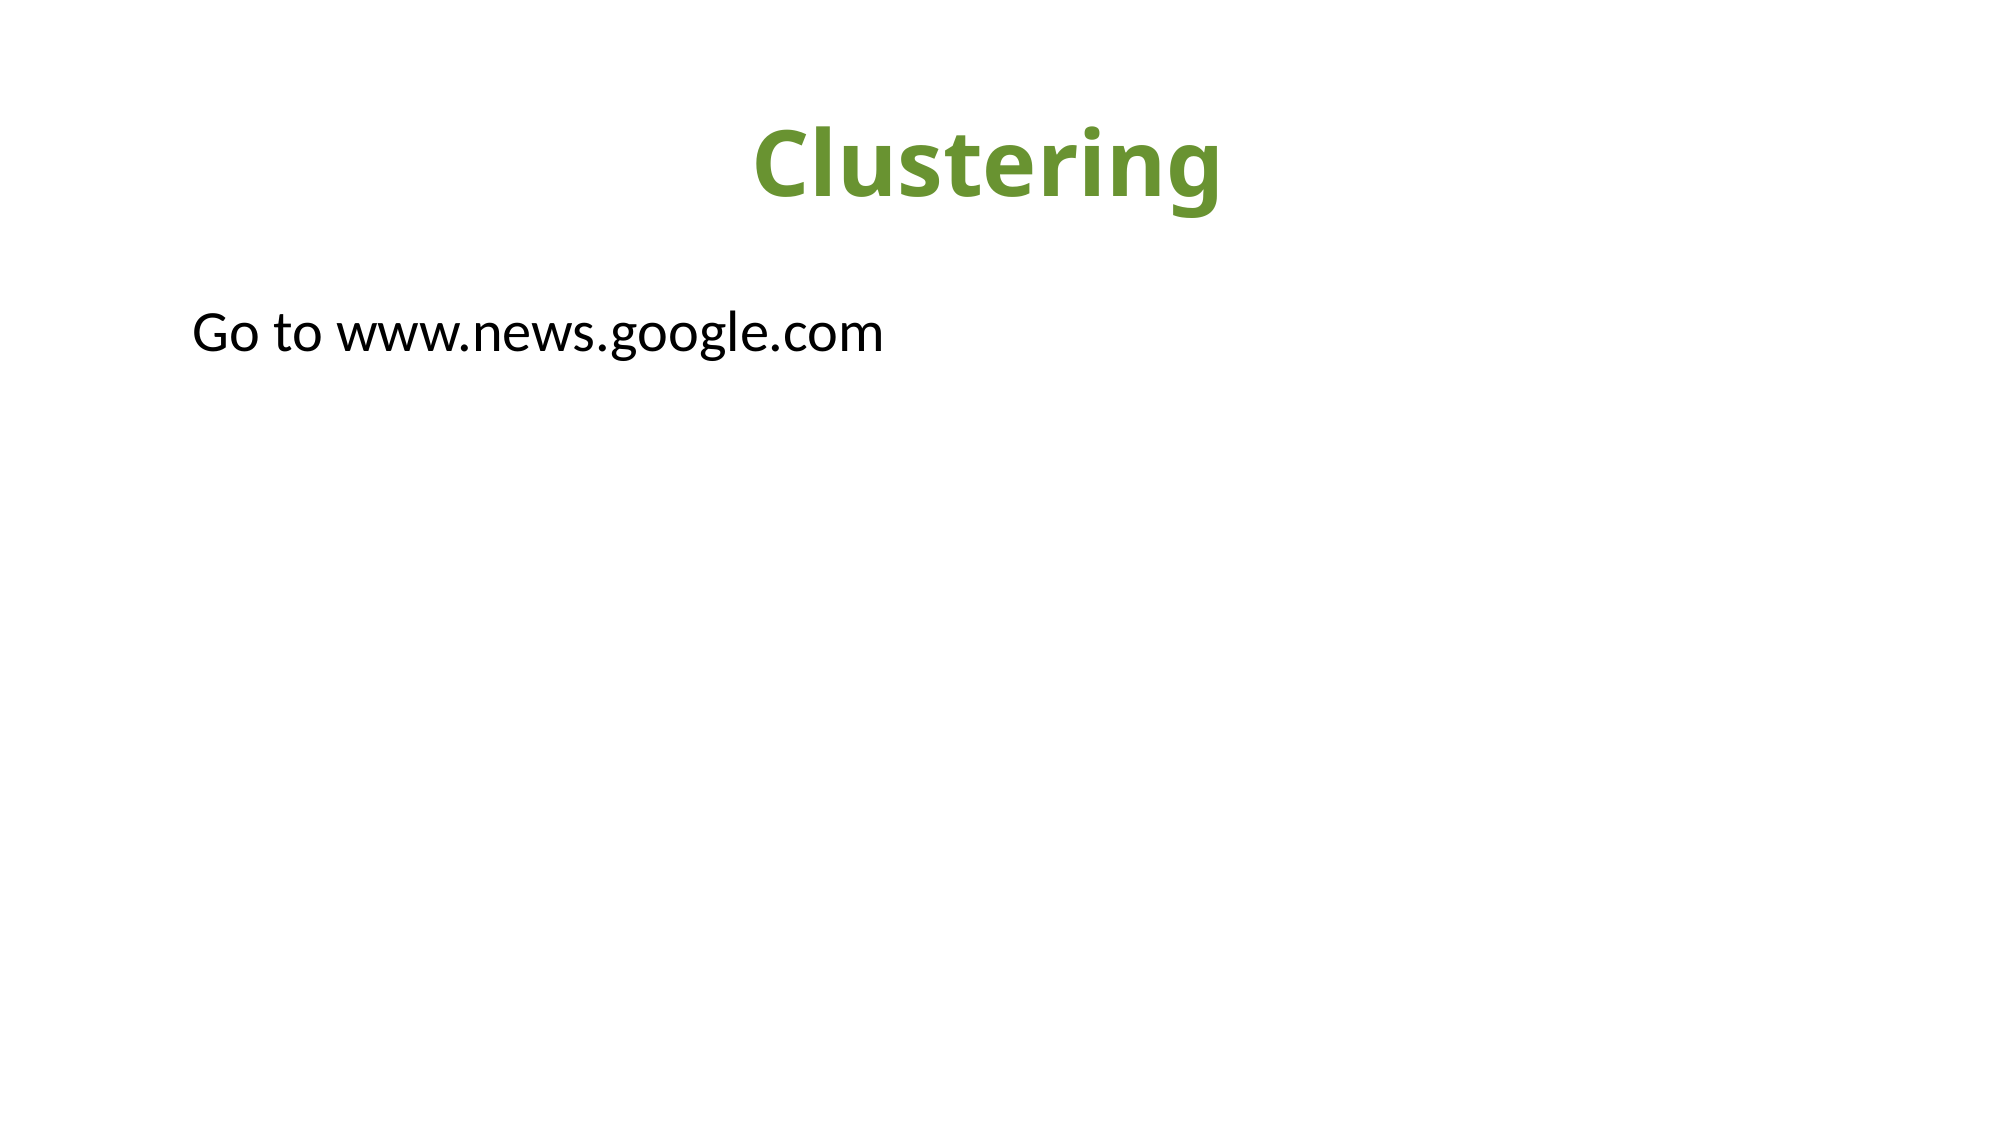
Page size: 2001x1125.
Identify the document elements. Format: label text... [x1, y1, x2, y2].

title Clustering [150, 86, 1850, 246]
list Go to www.news.google.com [177, 293, 1823, 947]
